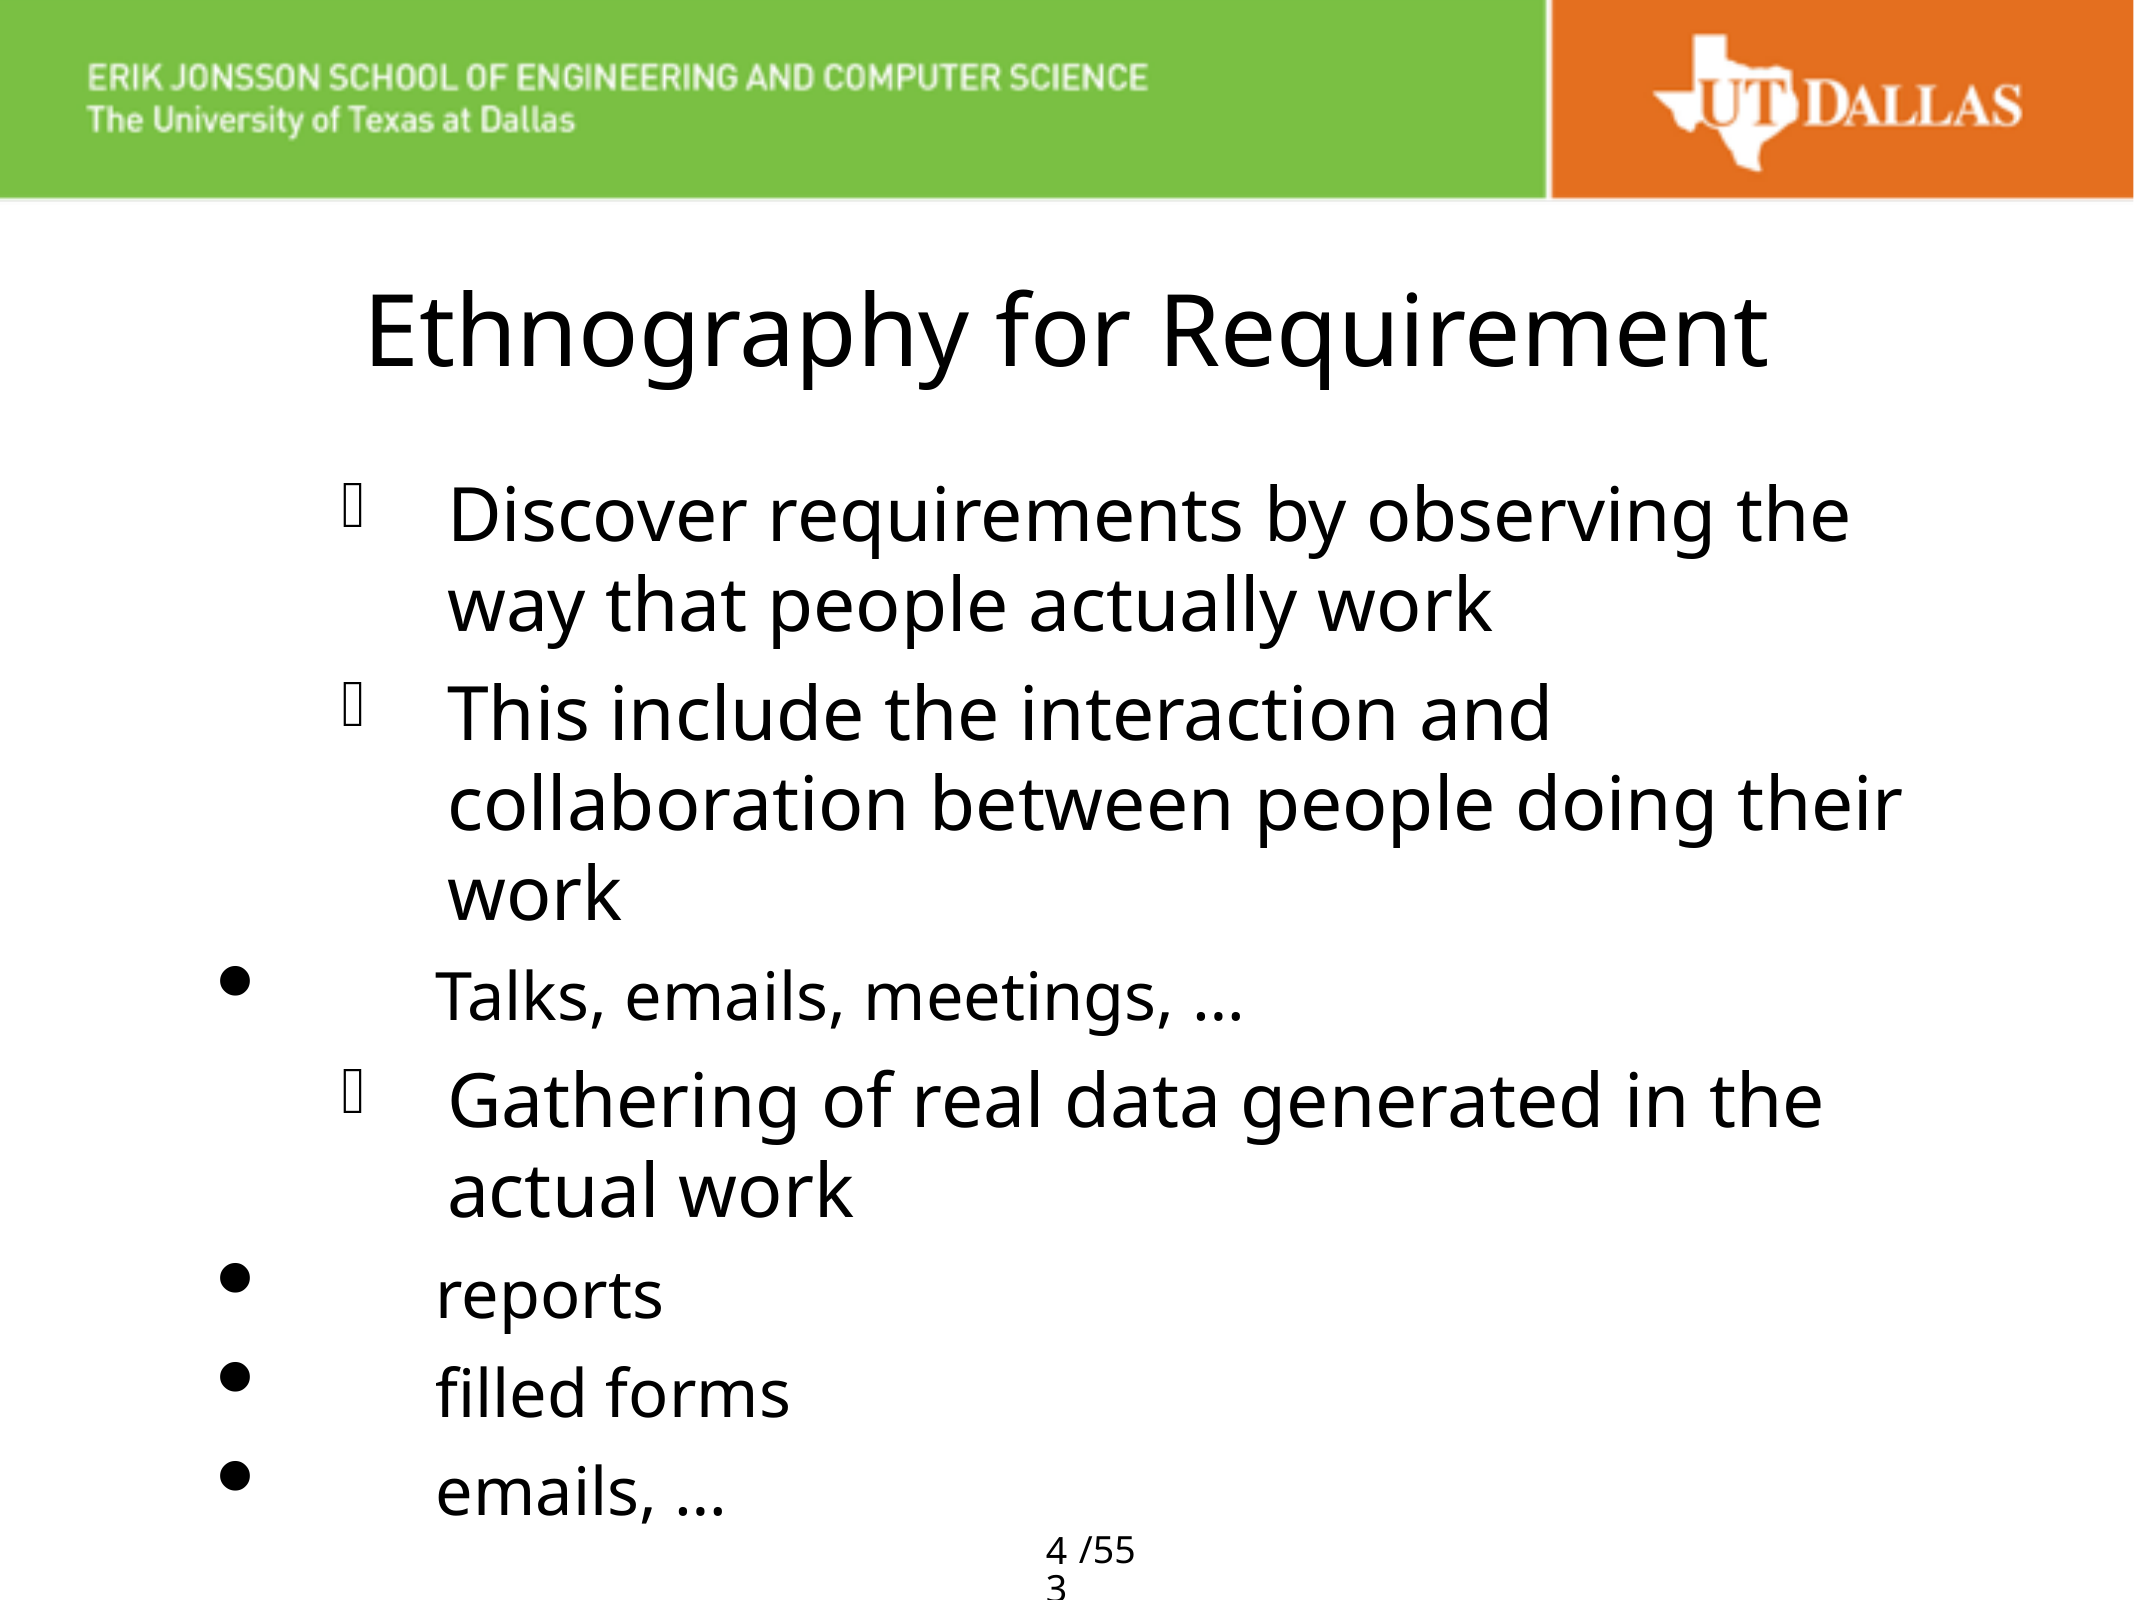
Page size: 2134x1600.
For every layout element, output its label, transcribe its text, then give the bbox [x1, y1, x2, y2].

list Discover requirements by observing the way that people actually work This include the interaction and collaboration between people doing their work Talks, emails, meetings, … Gathering of real data generated in the actual work reports filled forms emails, … [207, 453, 1926, 1543]
slide_number 43 [1036, 1518, 1095, 1580]
title Ethnography for Requirement [207, 157, 1926, 453]
picture [0, 0, 2134, 205]
